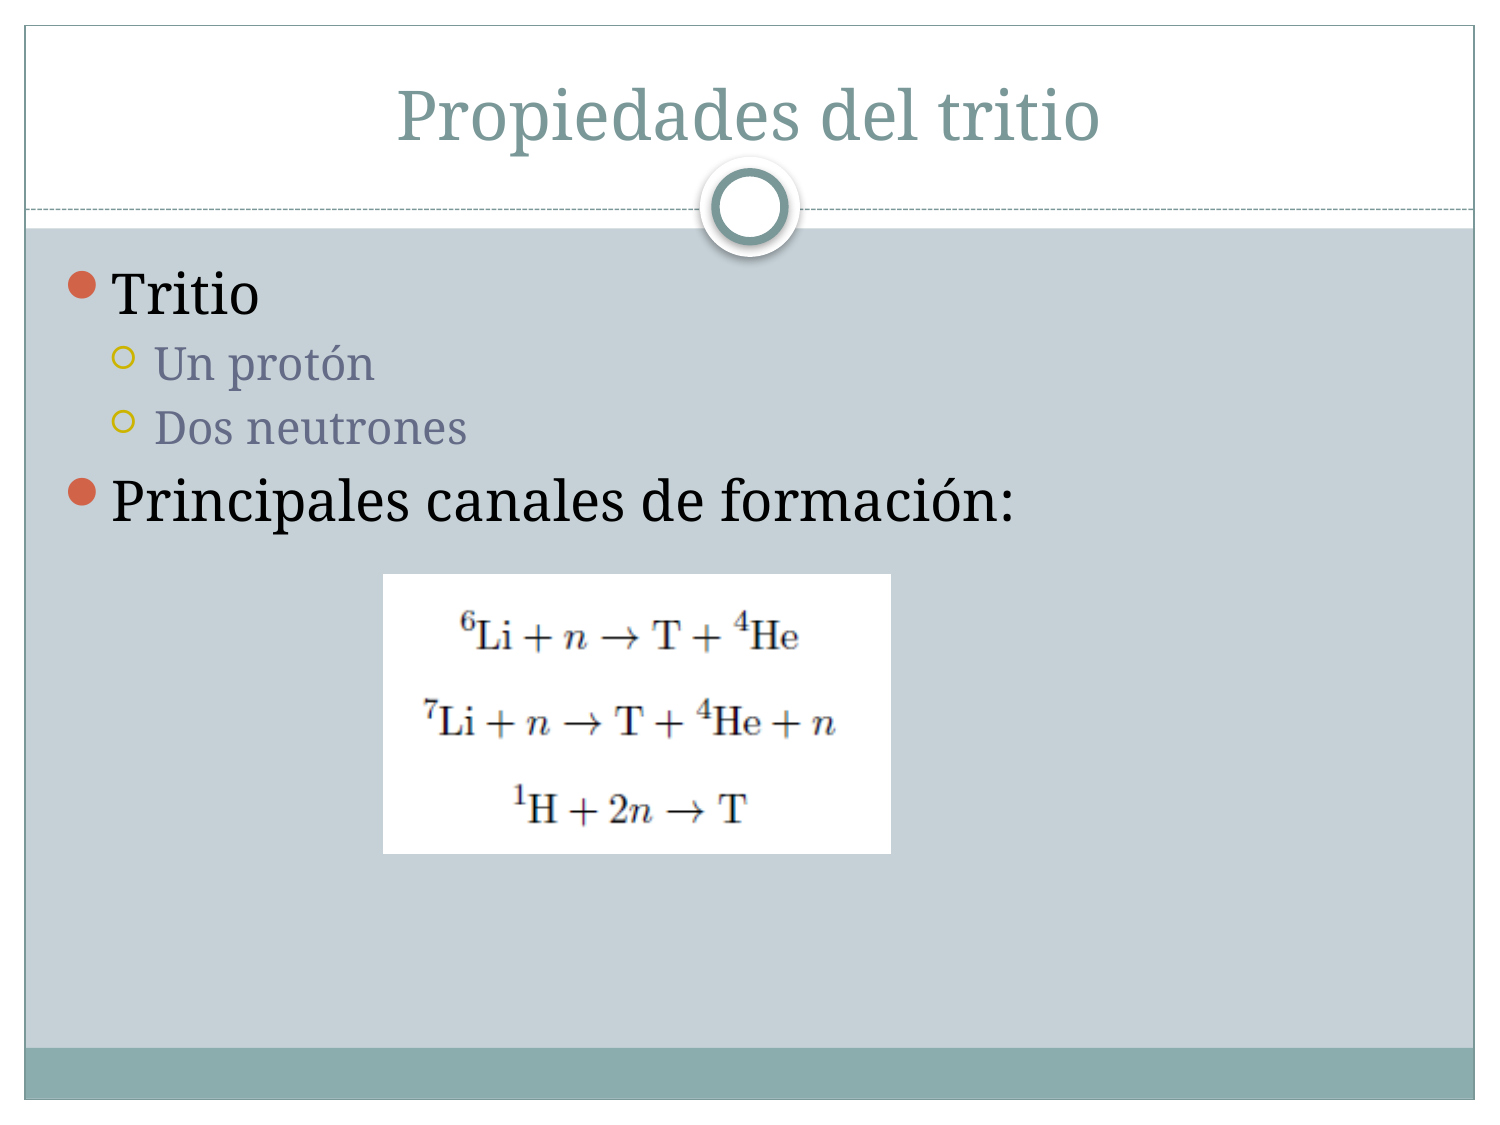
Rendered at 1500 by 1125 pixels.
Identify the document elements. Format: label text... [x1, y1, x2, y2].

picture [383, 573, 892, 854]
title Propiedades del tritio [49, 37, 1450, 162]
list Tritio Un protón Dos neutrones Principales canales de formación: [49, 250, 1445, 1047]
